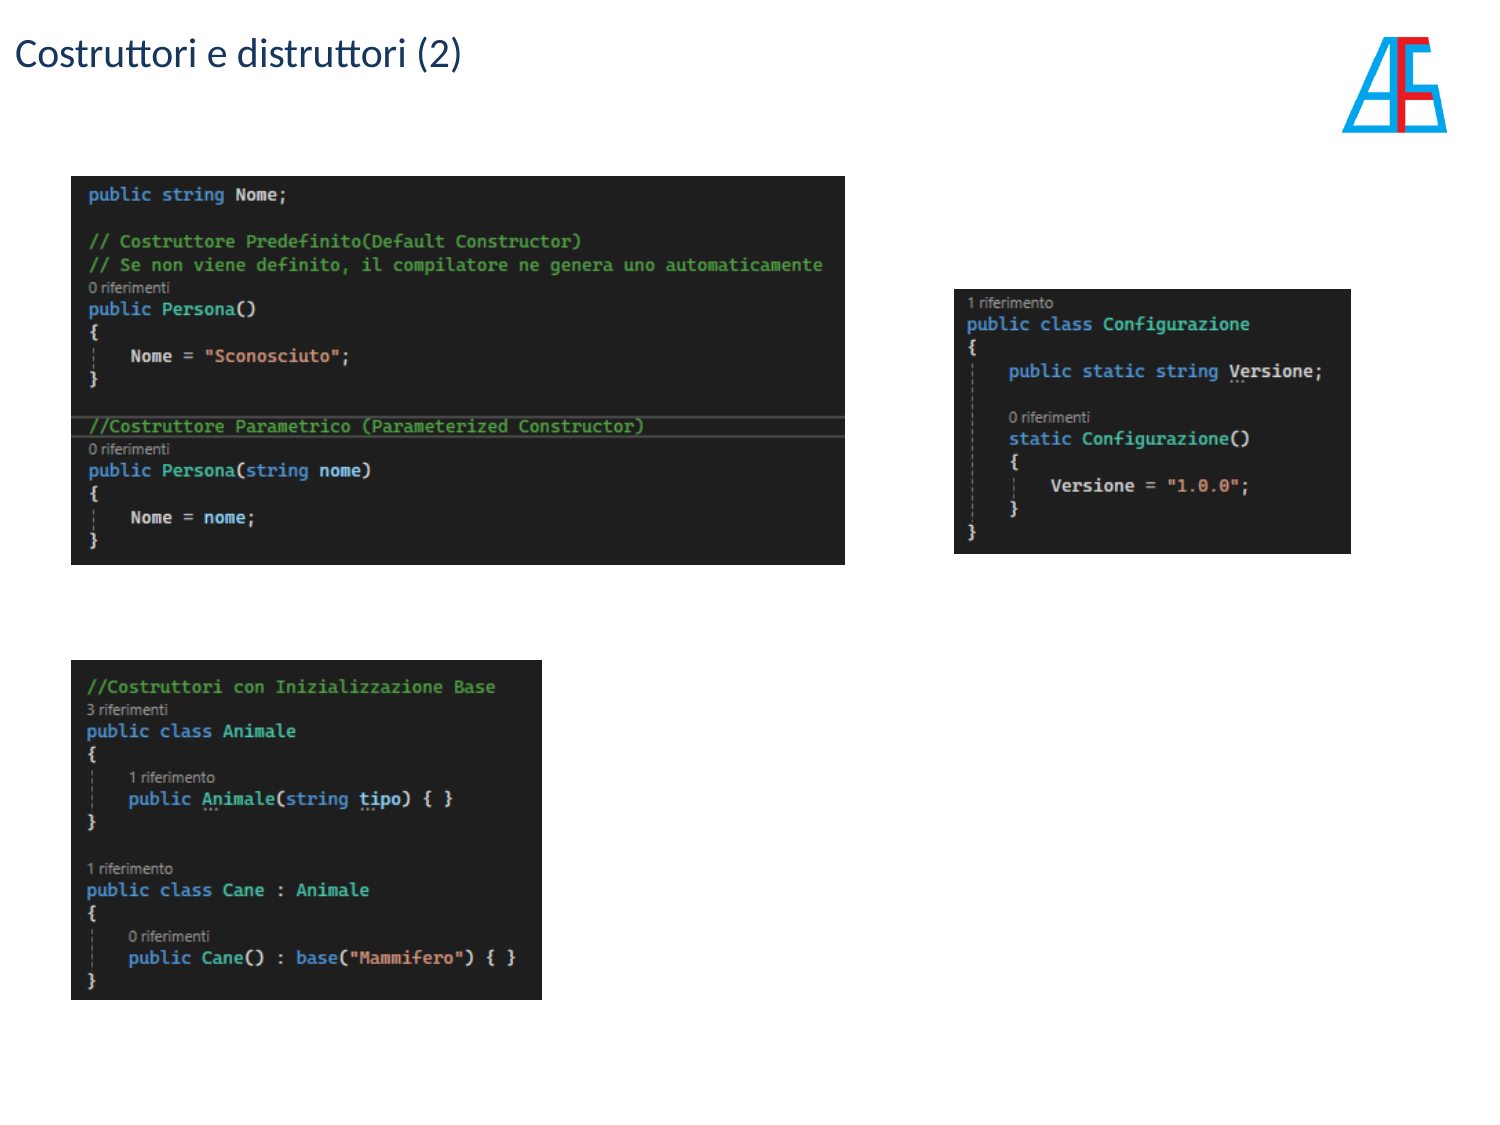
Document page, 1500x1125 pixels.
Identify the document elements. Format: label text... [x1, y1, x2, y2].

picture [953, 289, 1351, 554]
text_box Costruttori e distruttori (2) [0, 0, 543, 102]
picture [1338, 25, 1450, 158]
picture [71, 660, 543, 1000]
picture [71, 176, 845, 565]
